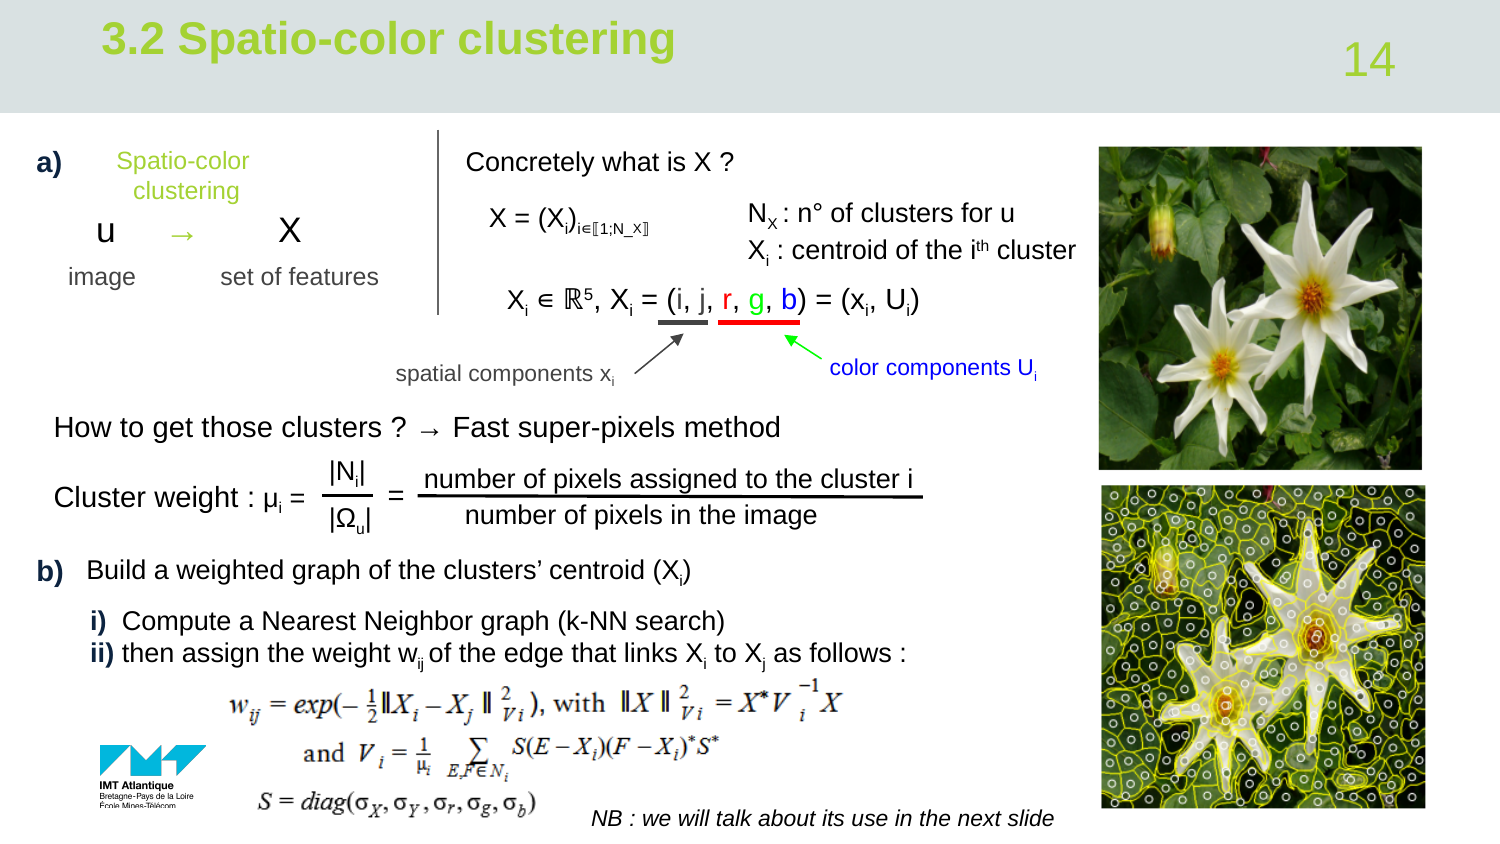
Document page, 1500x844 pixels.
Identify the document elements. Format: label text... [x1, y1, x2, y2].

text_box u → X [71, 191, 413, 265]
text_box set of features [205, 244, 413, 305]
text_box How to get those clusters ? → Fast super-pixels method [38, 393, 825, 459]
picture [100, 745, 206, 808]
text_box Concretely what is X ? [450, 129, 855, 192]
picture [222, 677, 855, 825]
picture [1093, 141, 1429, 476]
text_box Spatio-color clustering [94, 129, 273, 220]
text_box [783, 330, 822, 360]
text_box Build a weighted graph of the clusters’ centroid (Xi) [71, 537, 820, 605]
text_box = [372, 461, 422, 527]
text_box Cluster weight : μi = [38, 462, 306, 532]
slide_number ‹#› [1257, 32, 1398, 82]
text_box Xi ∊ ℝ5, Xi = (i, j, r, g, b) = (xi, Ui) [491, 265, 1077, 335]
text_box number of pixels in the image [442, 482, 935, 546]
text_box spatial components xi [380, 343, 635, 405]
text_box |Ni| [306, 438, 389, 485]
text_box b) [21, 537, 71, 603]
text_box number of pixels assigned to the cluster i [408, 445, 945, 509]
picture [1097, 483, 1429, 813]
text_box image [53, 244, 160, 305]
text_box X = (Xi)i∊⟦1;N_X⟧ [473, 186, 732, 253]
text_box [634, 333, 684, 373]
text_box color components Ui [814, 337, 1057, 399]
text_box |Ωu| [306, 485, 389, 537]
text_box i) Compute a Nearest Neighbor graph (k-NN search) ii) then assign the weight wij of the edge that links Xi to Xj as follows : [75, 587, 960, 688]
text_box a) [21, 128, 86, 194]
text_box NX : n° of clusters for u Xi : centroid of the ith cluster [732, 180, 1088, 285]
text_box NB : we will talk about its use in the next slide [575, 789, 1147, 844]
title 3.2 Spatio-color clustering [101, 0, 1252, 64]
